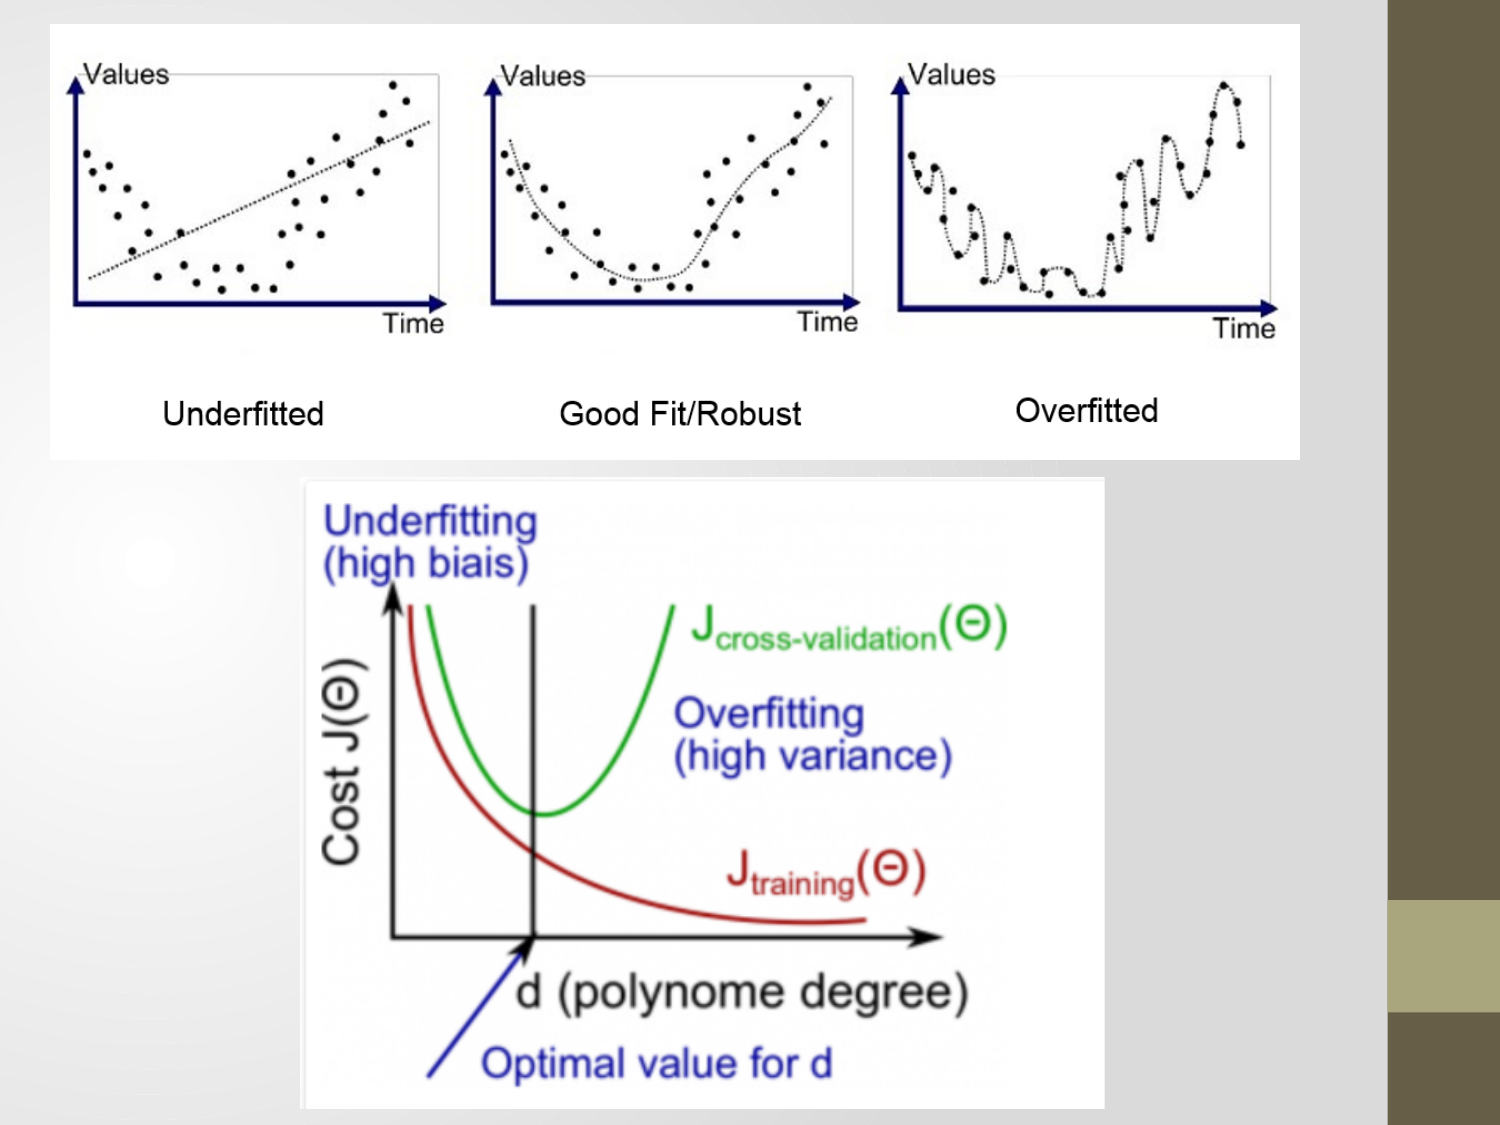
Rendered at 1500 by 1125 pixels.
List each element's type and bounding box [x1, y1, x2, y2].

picture [299, 476, 1106, 1109]
list [49, 24, 1301, 460]
